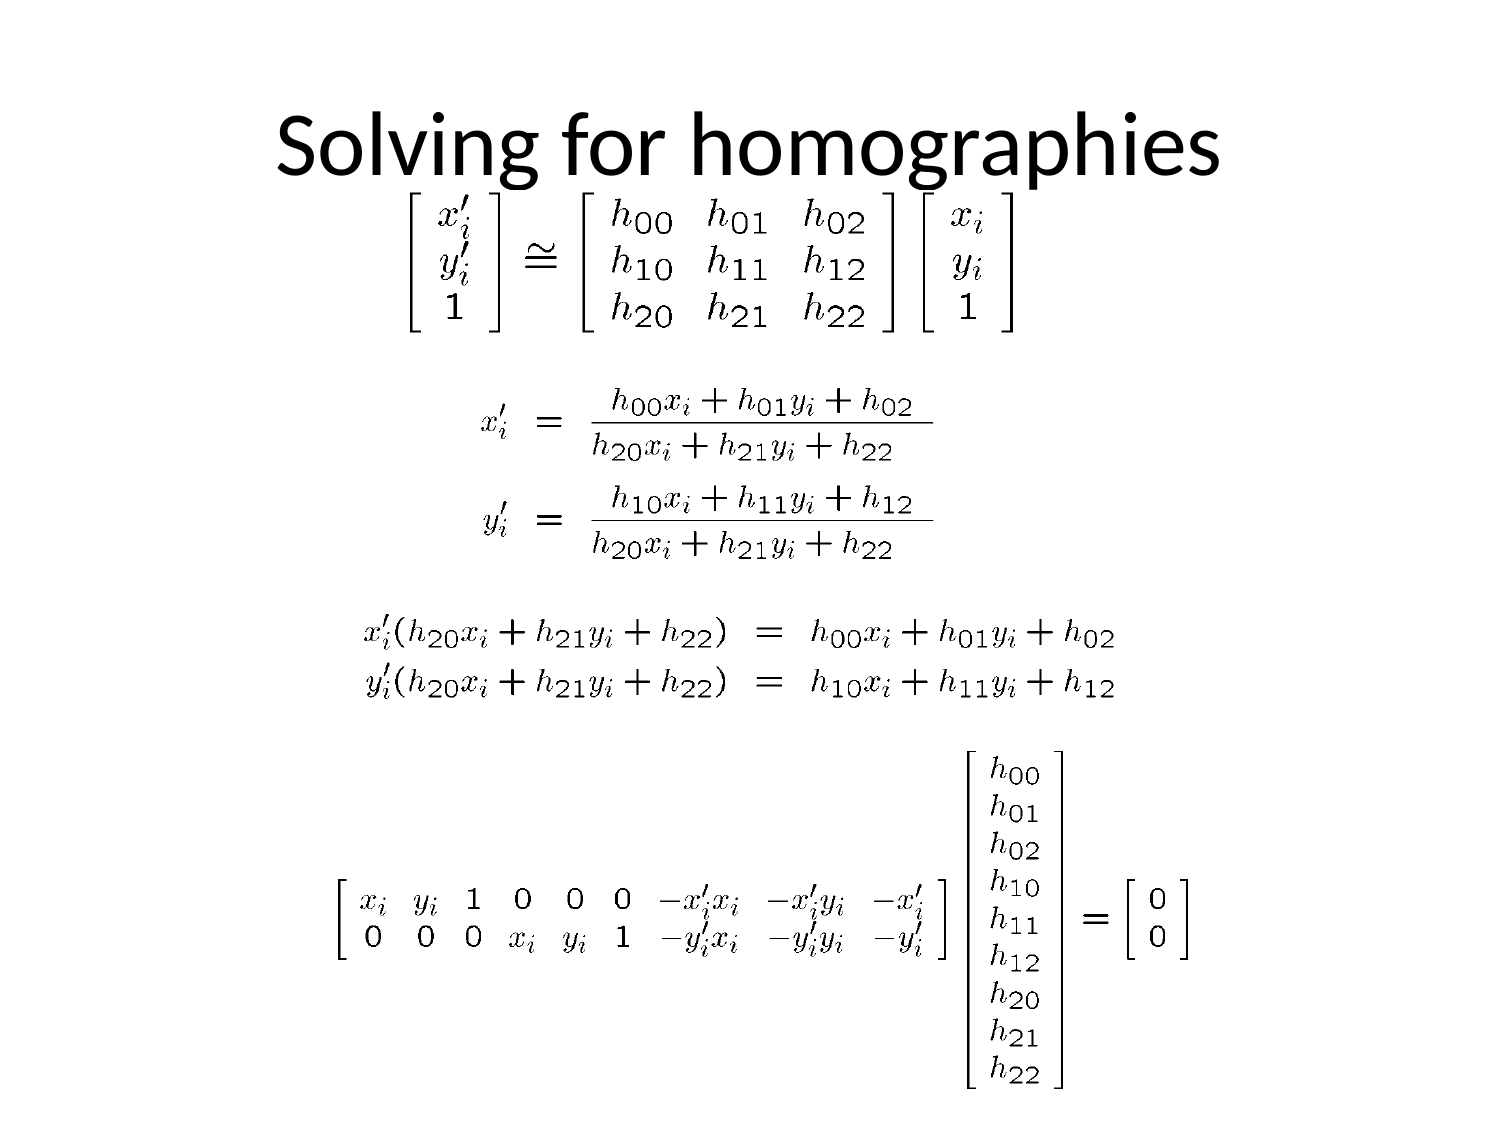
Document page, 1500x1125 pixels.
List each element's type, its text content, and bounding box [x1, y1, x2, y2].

picture [338, 749, 1188, 1091]
title Solving for homographies [75, 45, 1425, 233]
picture [478, 386, 934, 560]
picture [361, 612, 1114, 701]
picture [407, 189, 1014, 333]
